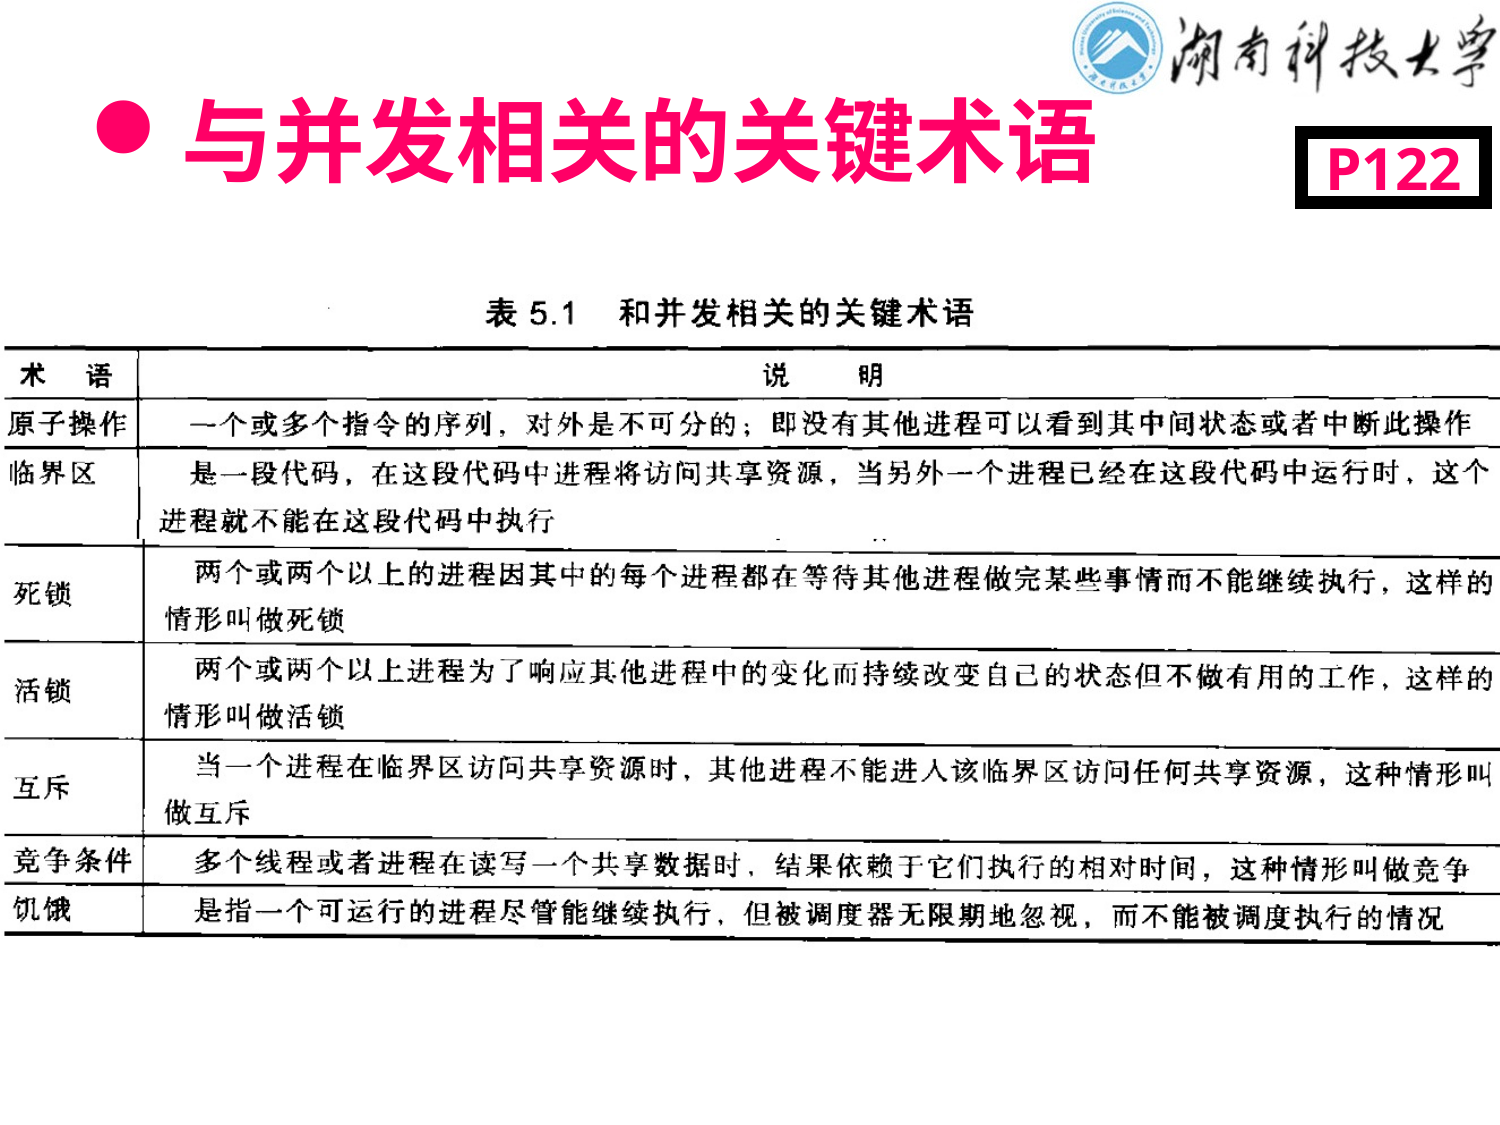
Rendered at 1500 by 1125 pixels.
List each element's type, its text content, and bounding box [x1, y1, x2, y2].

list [0, 295, 1500, 953]
title 与并发相关的关键术语 [74, 44, 1426, 233]
picture [1069, 0, 1500, 97]
text_box P122 [1301, 132, 1486, 203]
